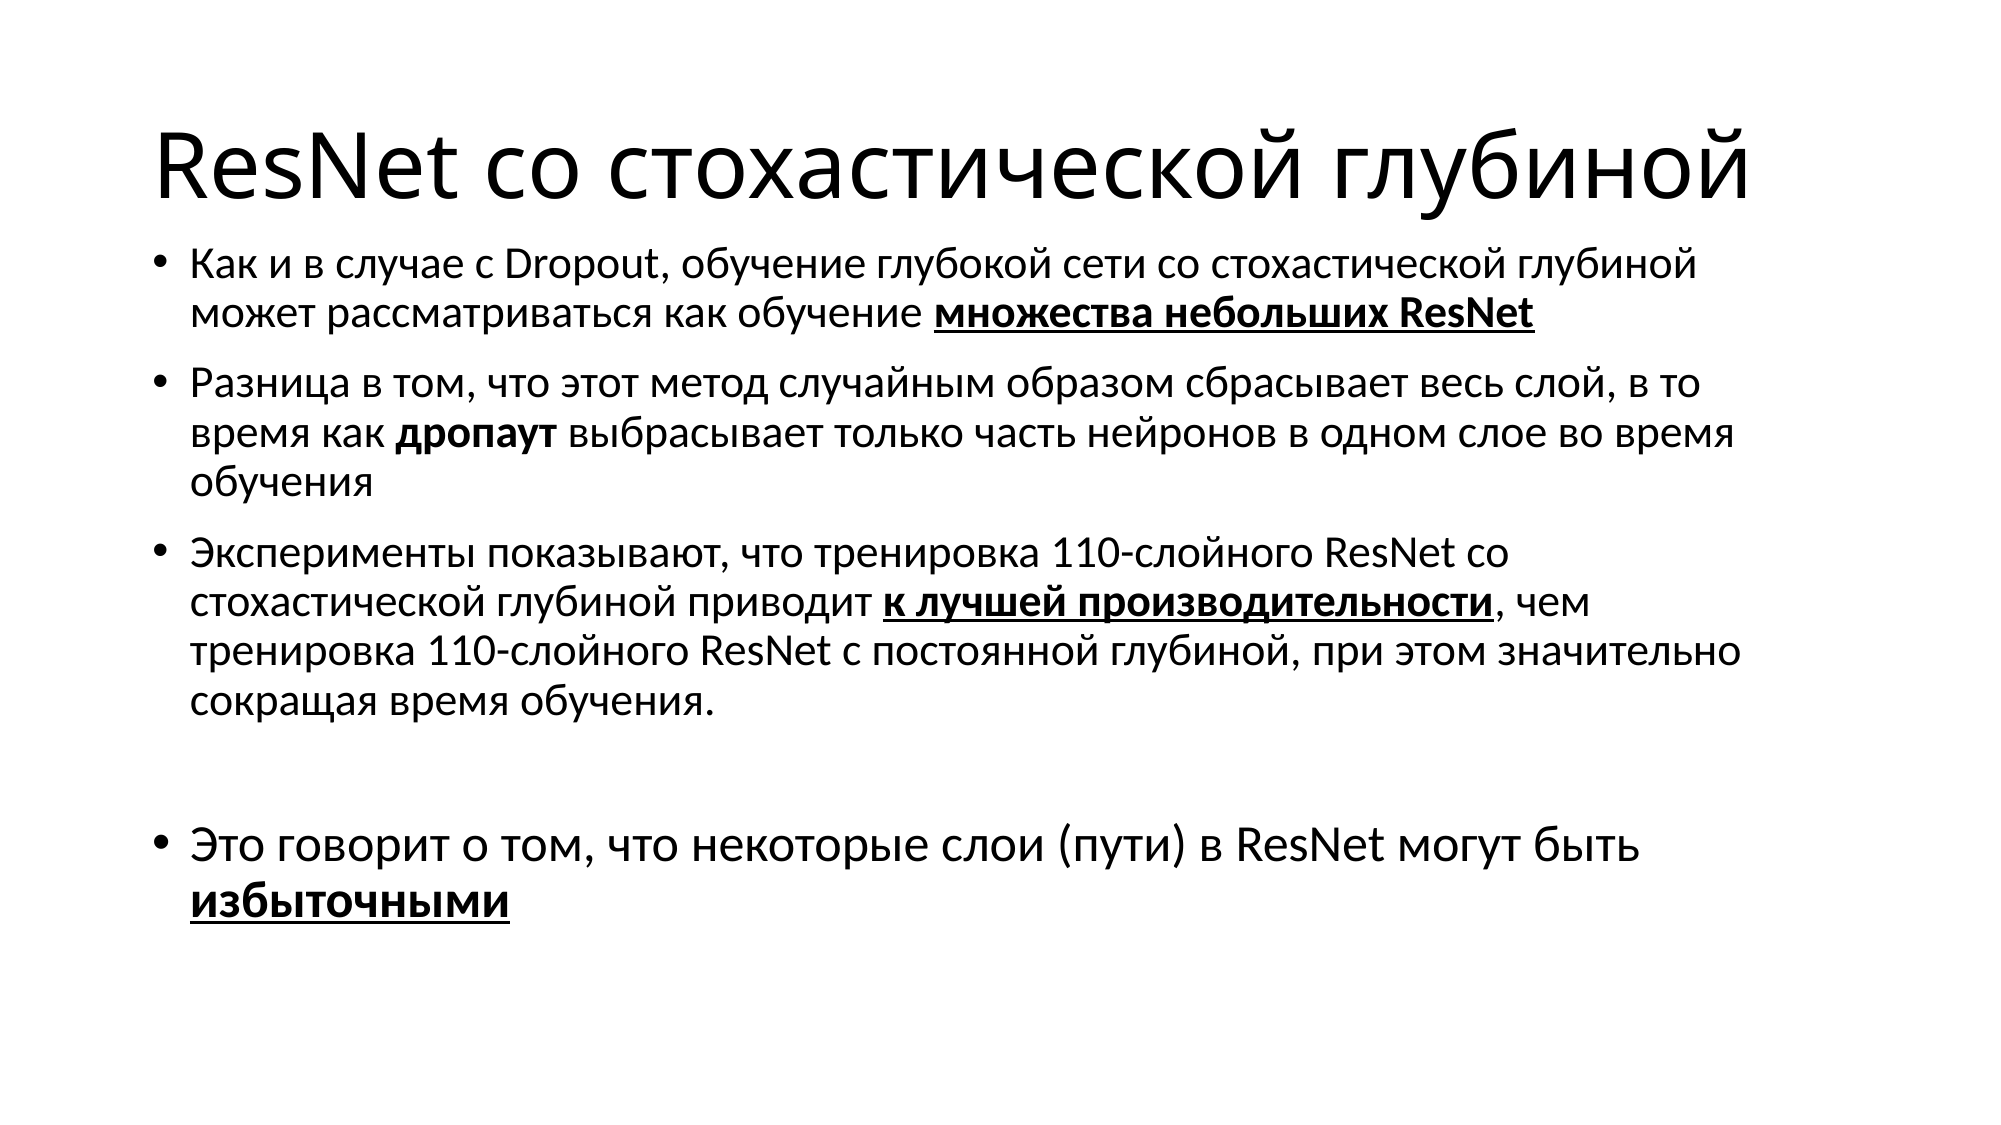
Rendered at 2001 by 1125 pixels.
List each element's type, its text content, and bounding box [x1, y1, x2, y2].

title ResNet со стохастической глубиной [137, 59, 1863, 278]
list Как и в случае с Dropout, обучение глубокой сети со стохастической глубиной может рассматриваться как обучение множества небольших ResNet Разница в том, что этот метод случайным образом сбрасывает весь слой, в то время как дропаут выбрасывает только часть нейронов в одном слое во время обучения Эксперименты показывают, что тренировка 110-слойного ResNet со стохастической глубиной приводит к лучшей производительности, чем тренировка 110-слойного ResNet с постоянной глубиной, при этом значительно сокращая время обучения. Это говорит о том, что некоторые слои (пути) в ResNet могут быть избыточными [137, 231, 1770, 945]
